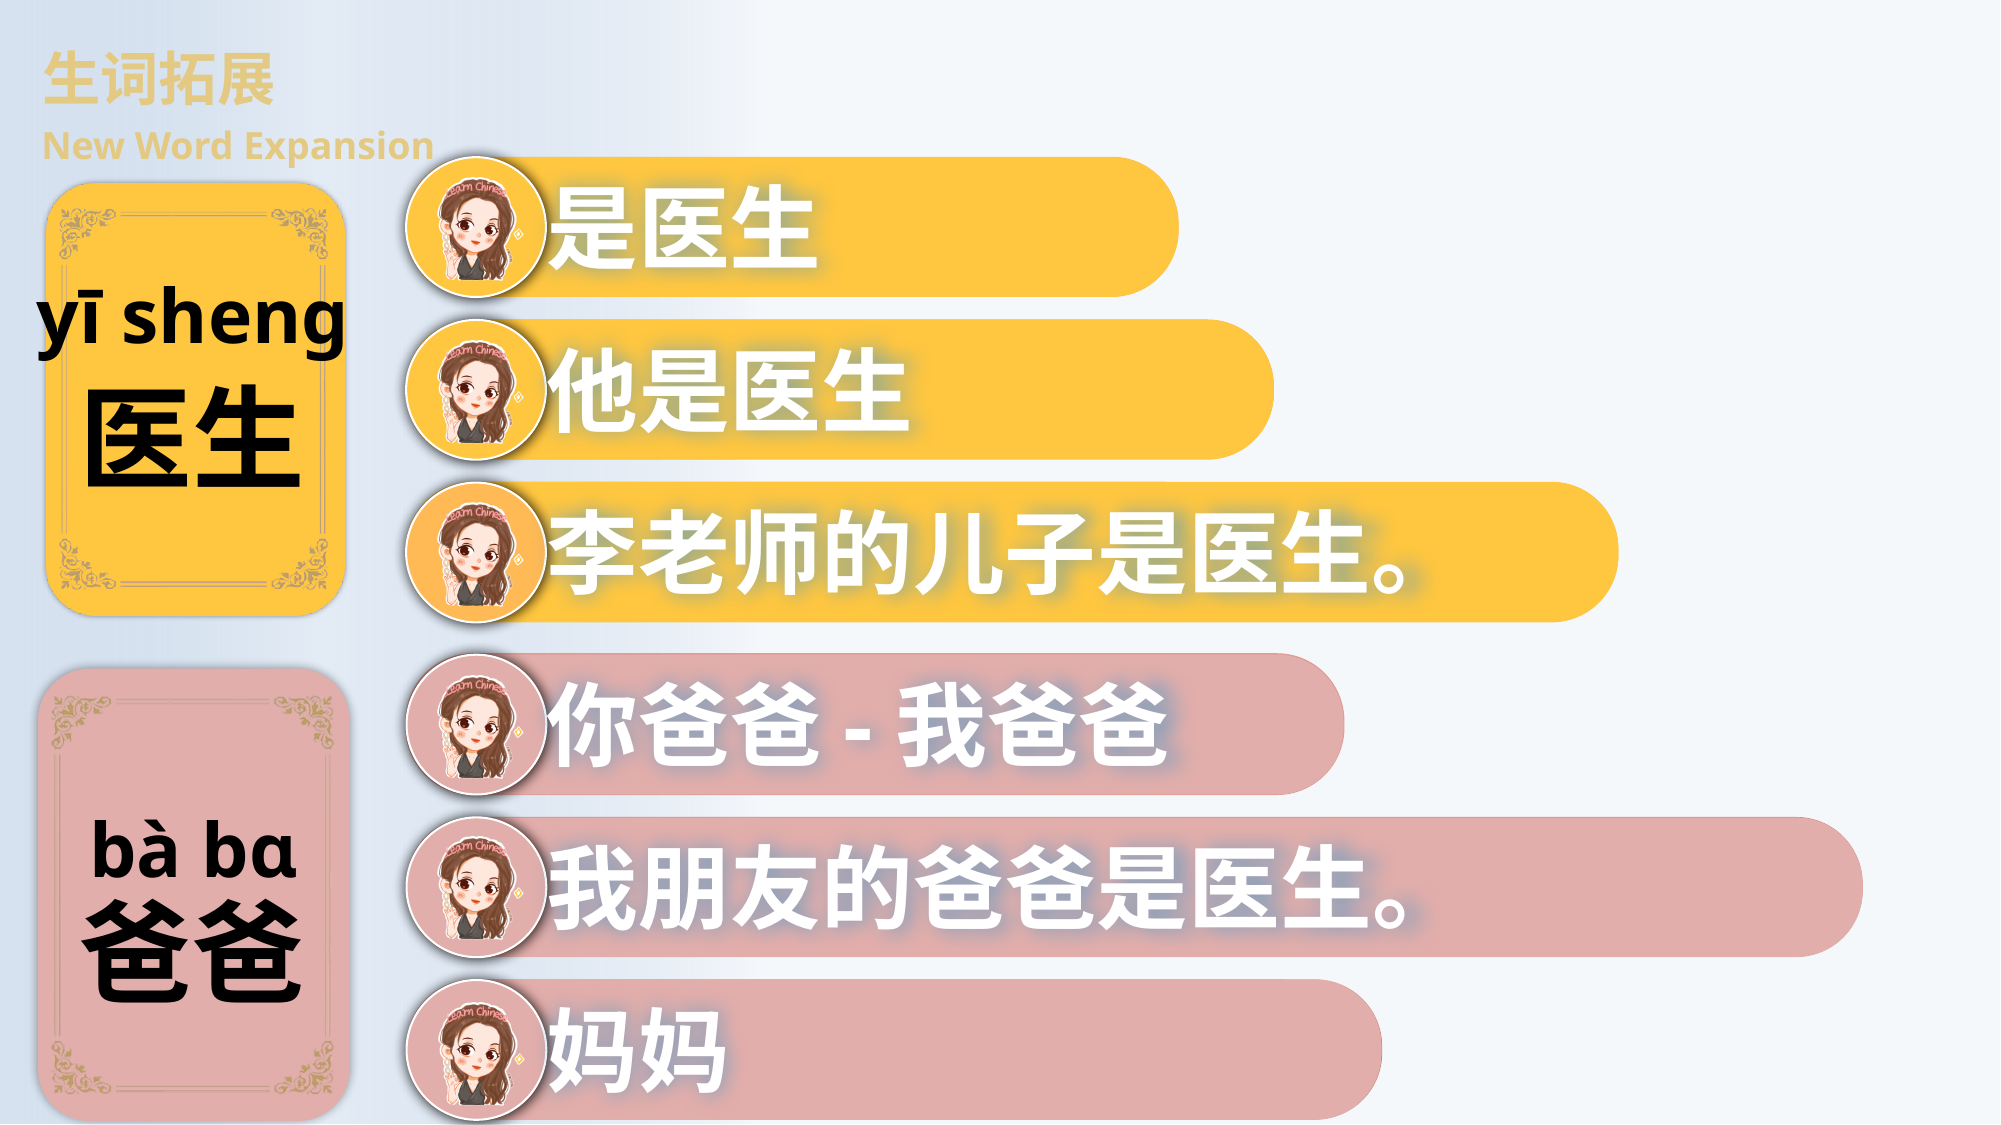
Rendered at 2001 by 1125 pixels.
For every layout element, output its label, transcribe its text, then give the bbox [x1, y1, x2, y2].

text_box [406, 980, 547, 1125]
text_box 生词拓展 [27, 35, 291, 115]
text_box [406, 482, 546, 629]
text_box 妈妈 [547, 986, 1118, 1112]
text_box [11, 668, 374, 1122]
text_box [1035, 156, 1180, 298]
text_box 李老师的儿子是医生。 [546, 488, 1607, 614]
text_box 是医生 [546, 163, 1020, 289]
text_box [406, 817, 547, 962]
text_box 我朋友的爸爸是医生。 [547, 823, 1785, 949]
text_box [1126, 978, 1383, 1121]
text_box [1809, 817, 1864, 957]
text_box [406, 654, 547, 801]
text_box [406, 319, 546, 466]
text_box New Word Expansion [26, 115, 451, 175]
picture [0, 0, 2001, 1125]
text_box 他是医生 [546, 326, 1313, 451]
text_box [11, 175, 374, 623]
text_box 你爸爸-我爸爸 [547, 661, 1313, 786]
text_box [406, 157, 546, 303]
text_box [1339, 694, 1345, 755]
